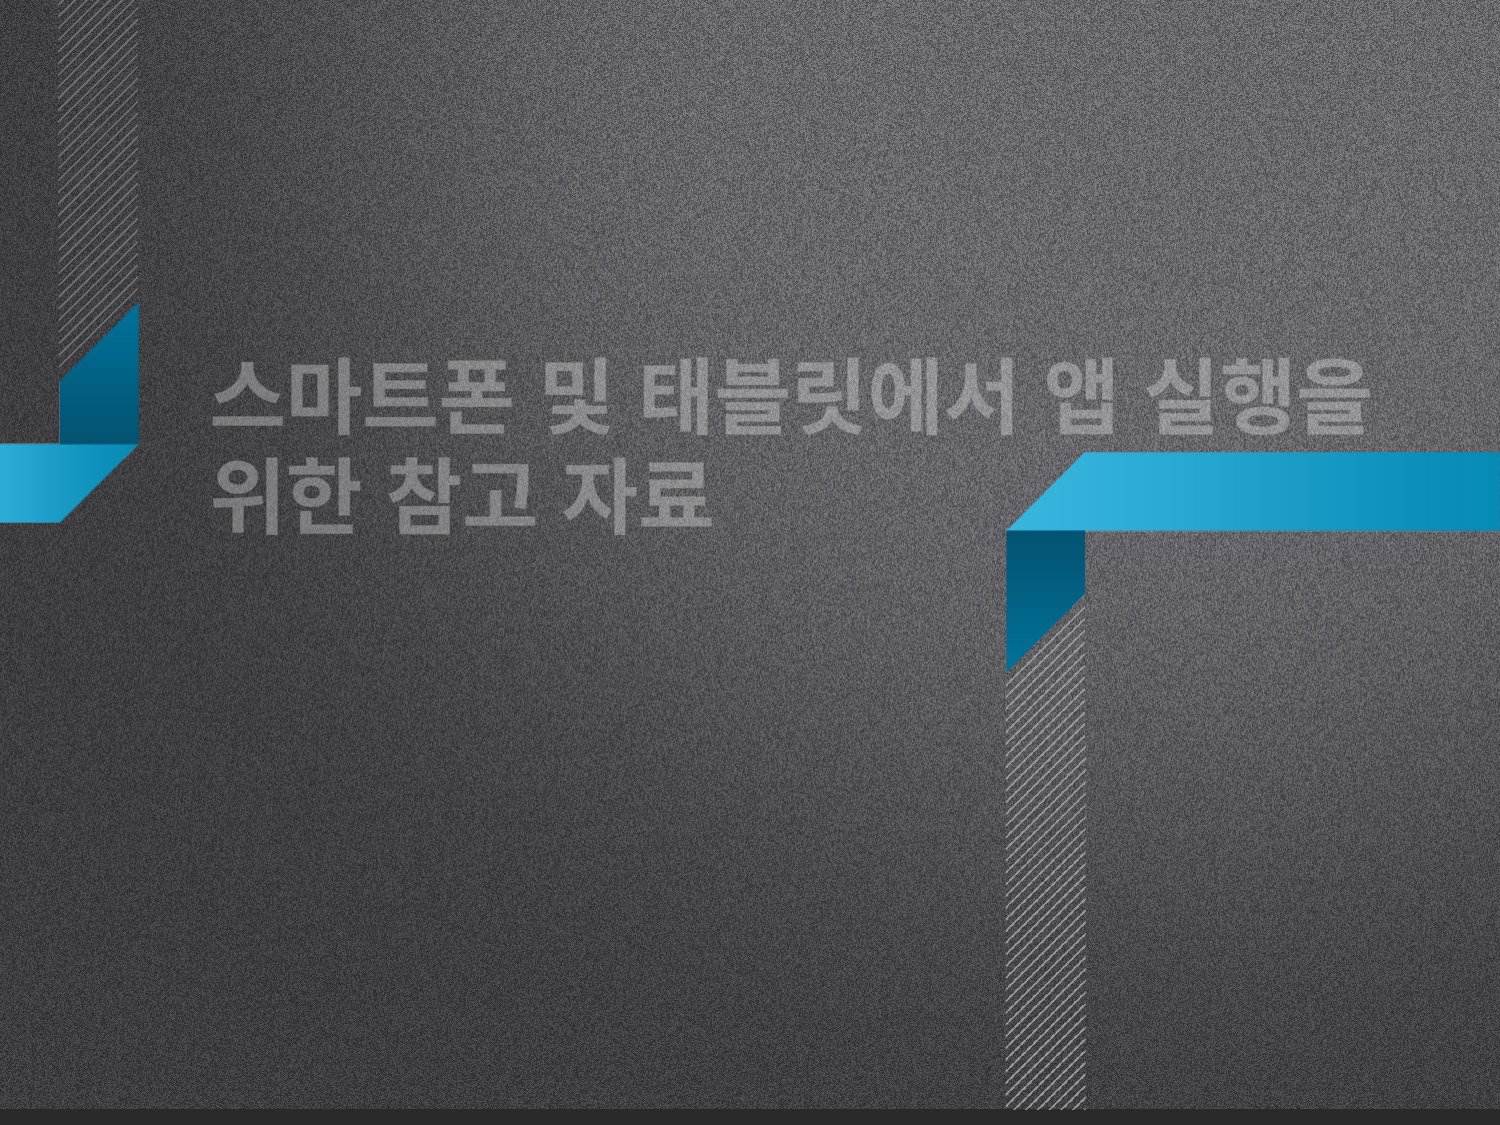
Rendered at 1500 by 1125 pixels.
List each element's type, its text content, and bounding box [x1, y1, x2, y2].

text_box 스마트폰 및 태블릿에서 앱 실행을 위한 참고 자료 [194, 336, 1389, 552]
picture [0, 0, 1500, 1125]
